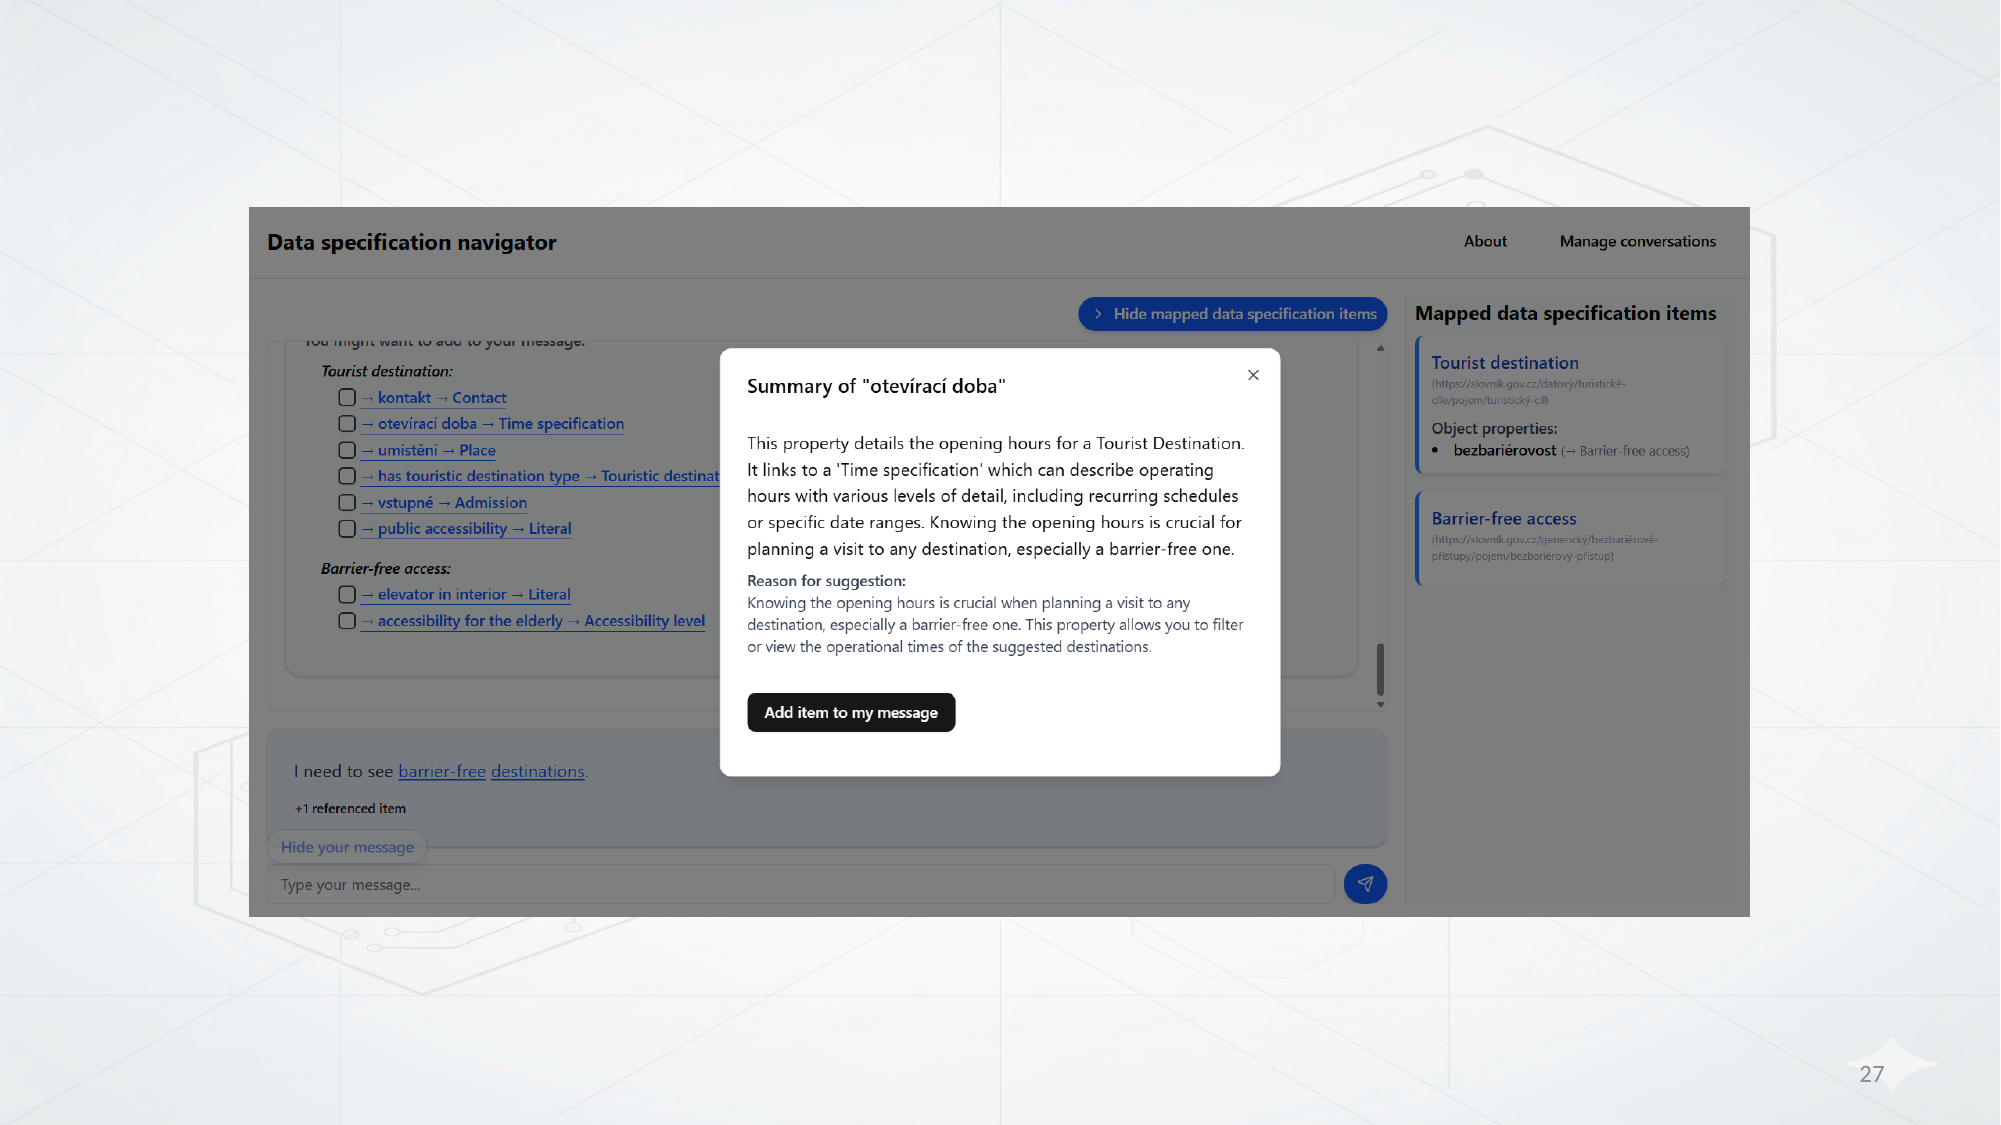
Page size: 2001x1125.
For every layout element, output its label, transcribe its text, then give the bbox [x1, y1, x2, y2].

picture [0, 0, 2001, 1125]
slide_number 27 [1433, 1042, 1900, 1103]
